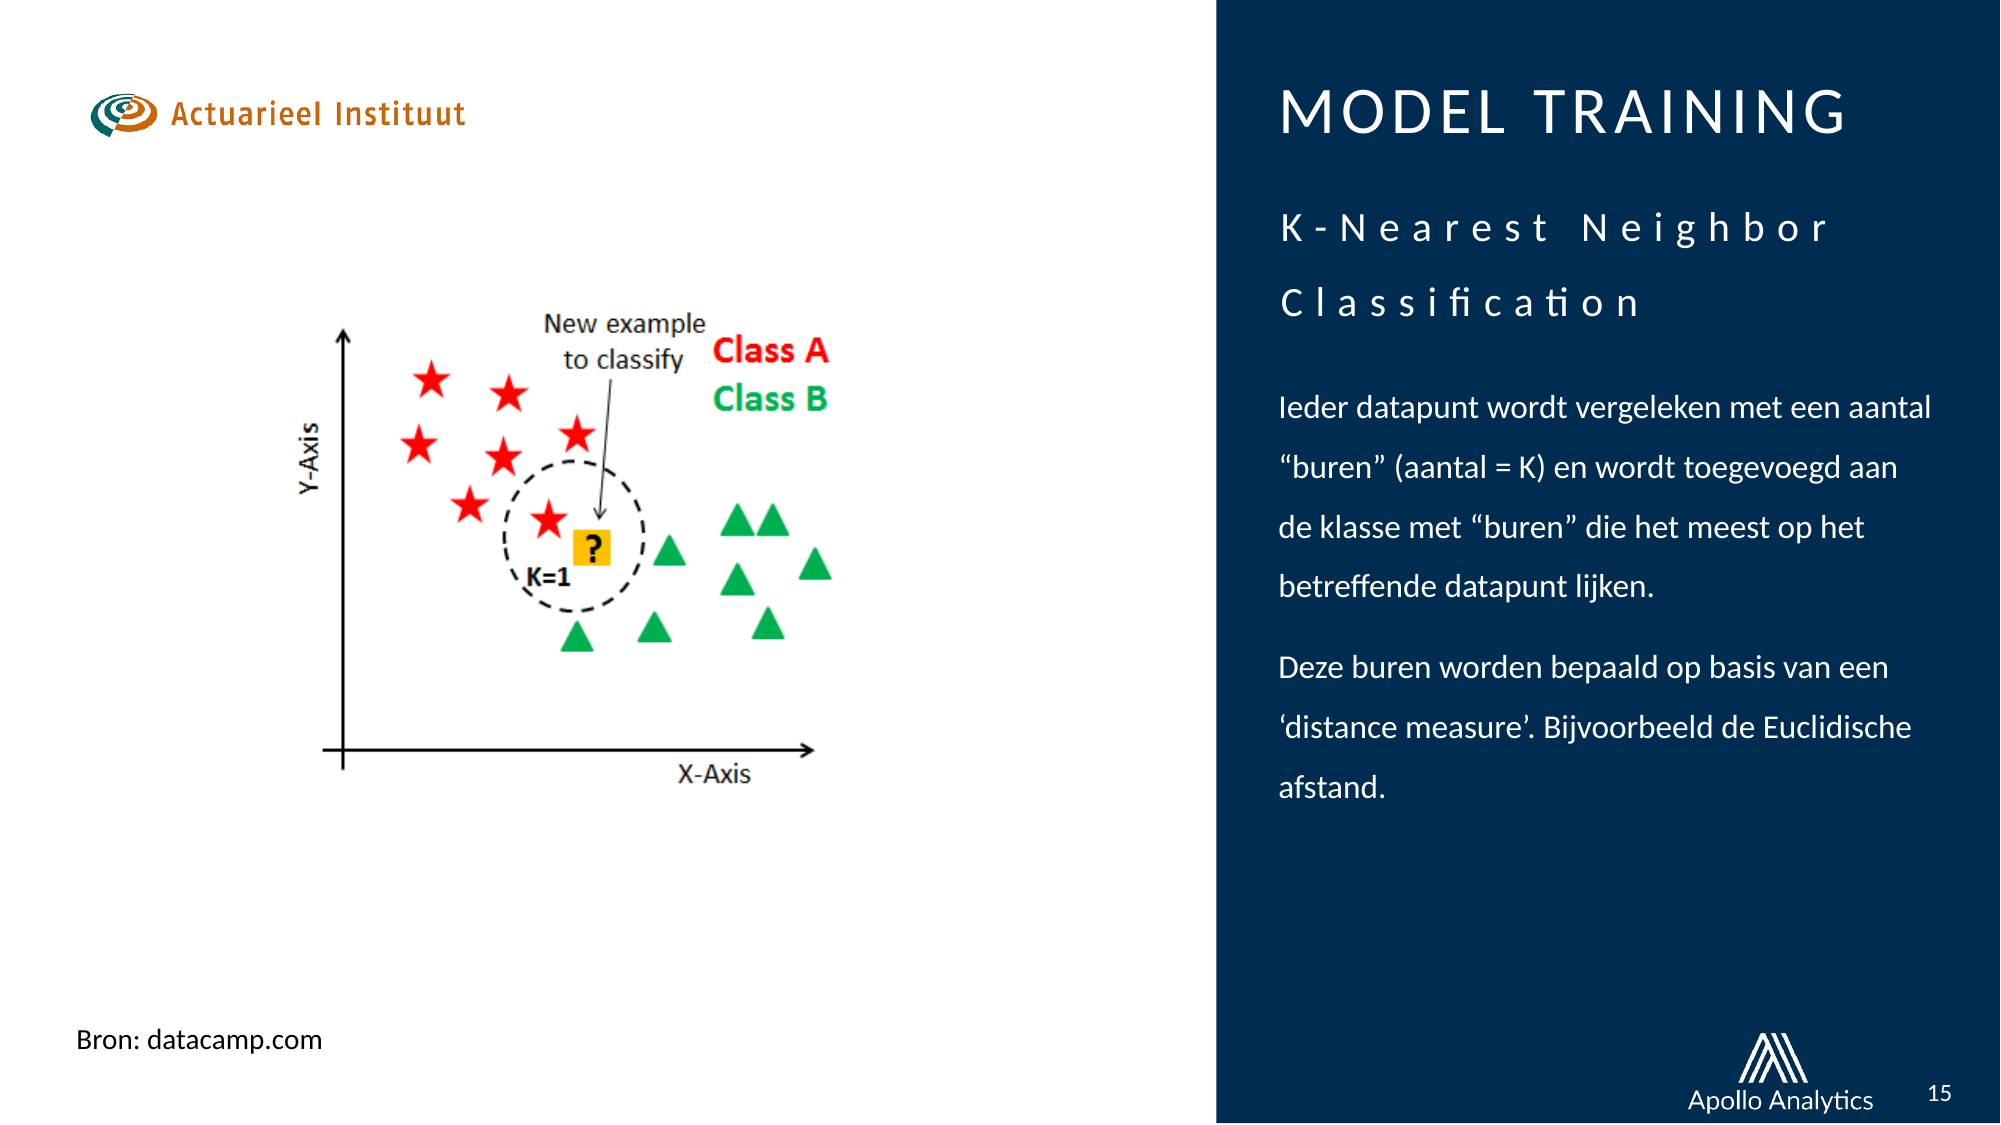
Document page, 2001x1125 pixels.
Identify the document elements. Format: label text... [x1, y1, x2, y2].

list Ieder datapunt wordt vergeleken met een aantal “buren” (aantal = K) en wordt toegevoegd aan de klasse met “buren” die het meest op het betreffende datapunt lijken. Deze buren worden bepaald op basis van een ‘distance measure’. Bijvoorbeeld de Euclidische afstand. [1278, 357, 1938, 1028]
picture [254, 283, 888, 825]
slide_number 15 [1894, 1061, 1968, 1121]
list K-Nearest Neighbor Classification [1280, 216, 1936, 284]
picture [75, 82, 482, 151]
text_box Bron: datacamp.com [61, 1013, 734, 1063]
title Model training [1278, 59, 1938, 154]
picture [1681, 1028, 1883, 1116]
